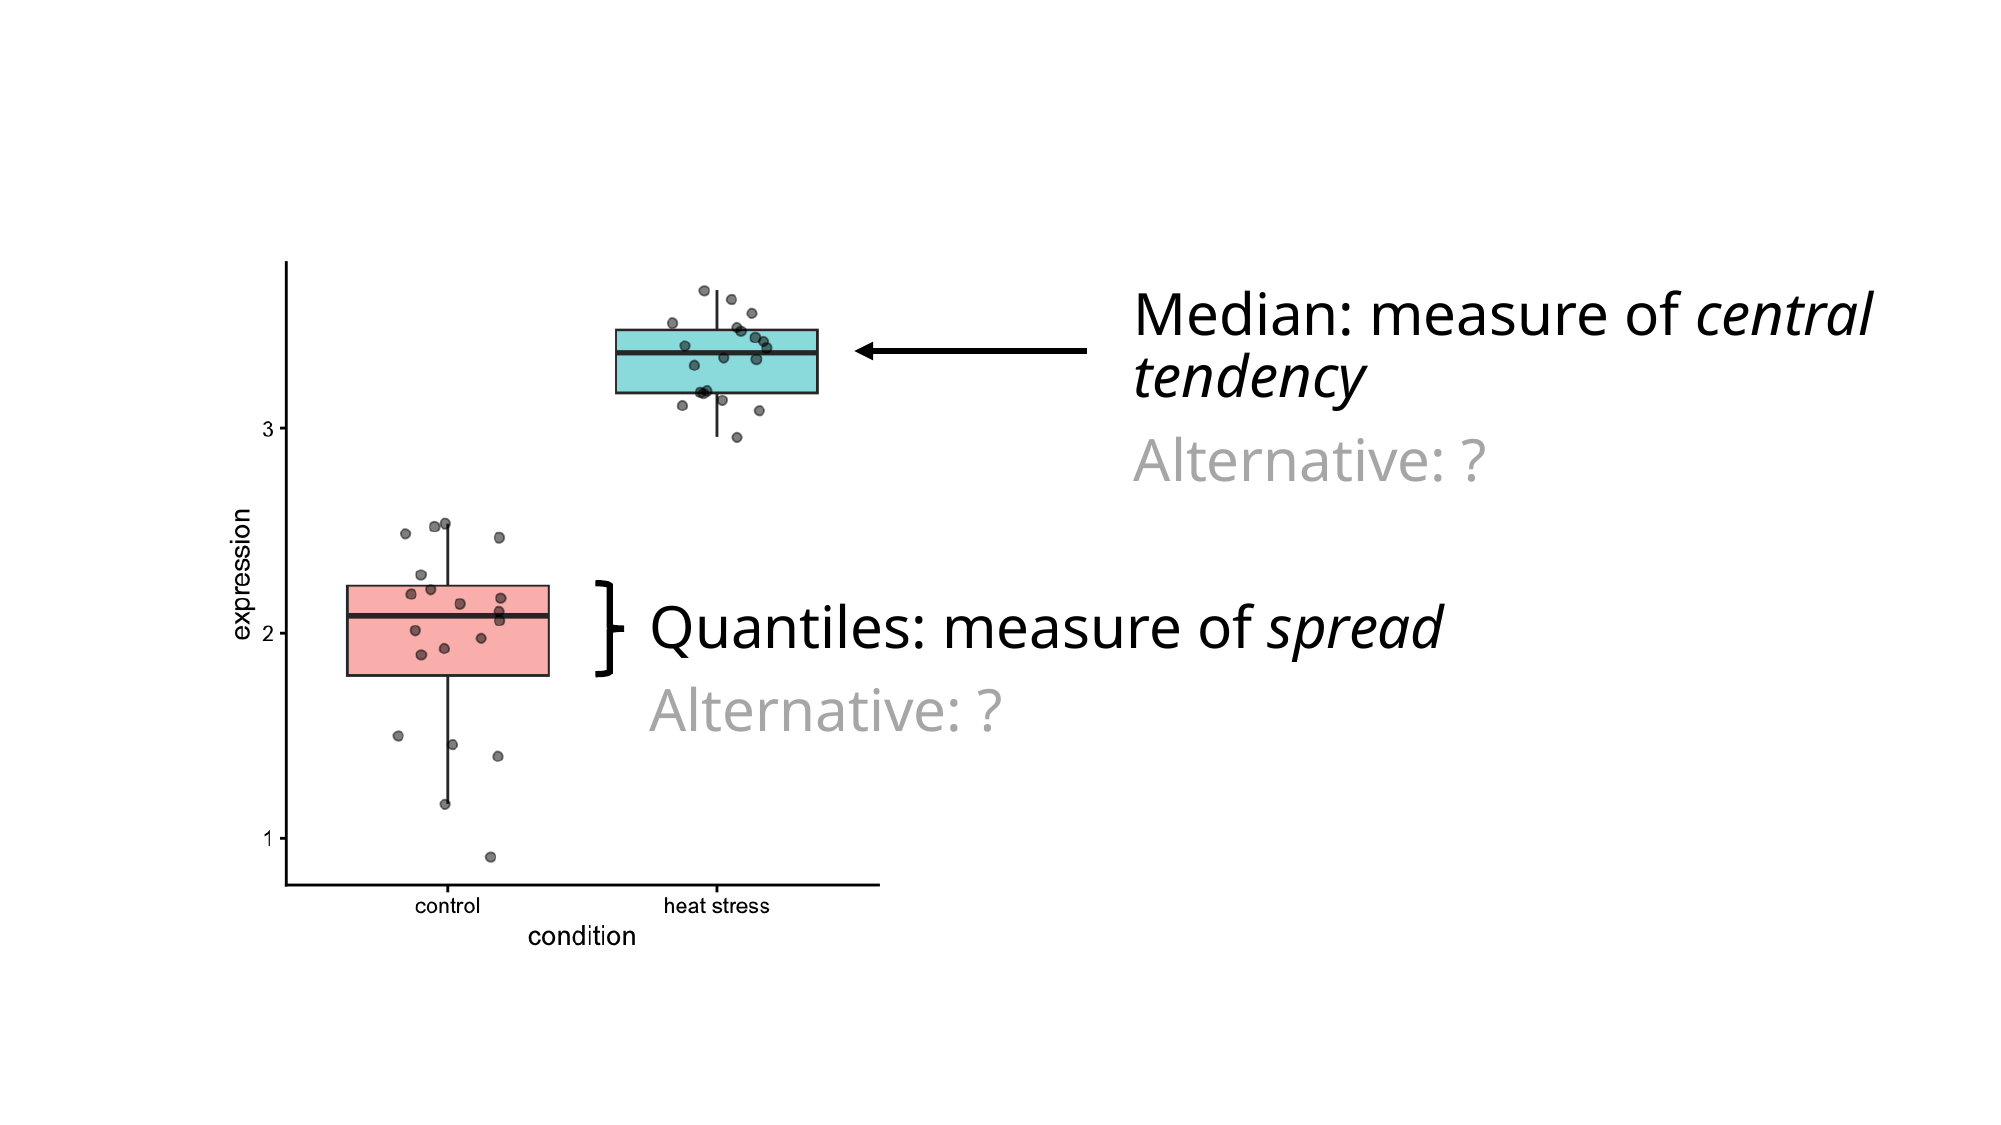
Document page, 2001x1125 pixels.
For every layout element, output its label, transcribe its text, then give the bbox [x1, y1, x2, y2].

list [215, 248, 886, 964]
text_box Median: measure of central tendency Alternative: ? [1118, 277, 1957, 535]
text_box Quantiles: measure of spread Alternative: ? [886, 590, 1473, 833]
